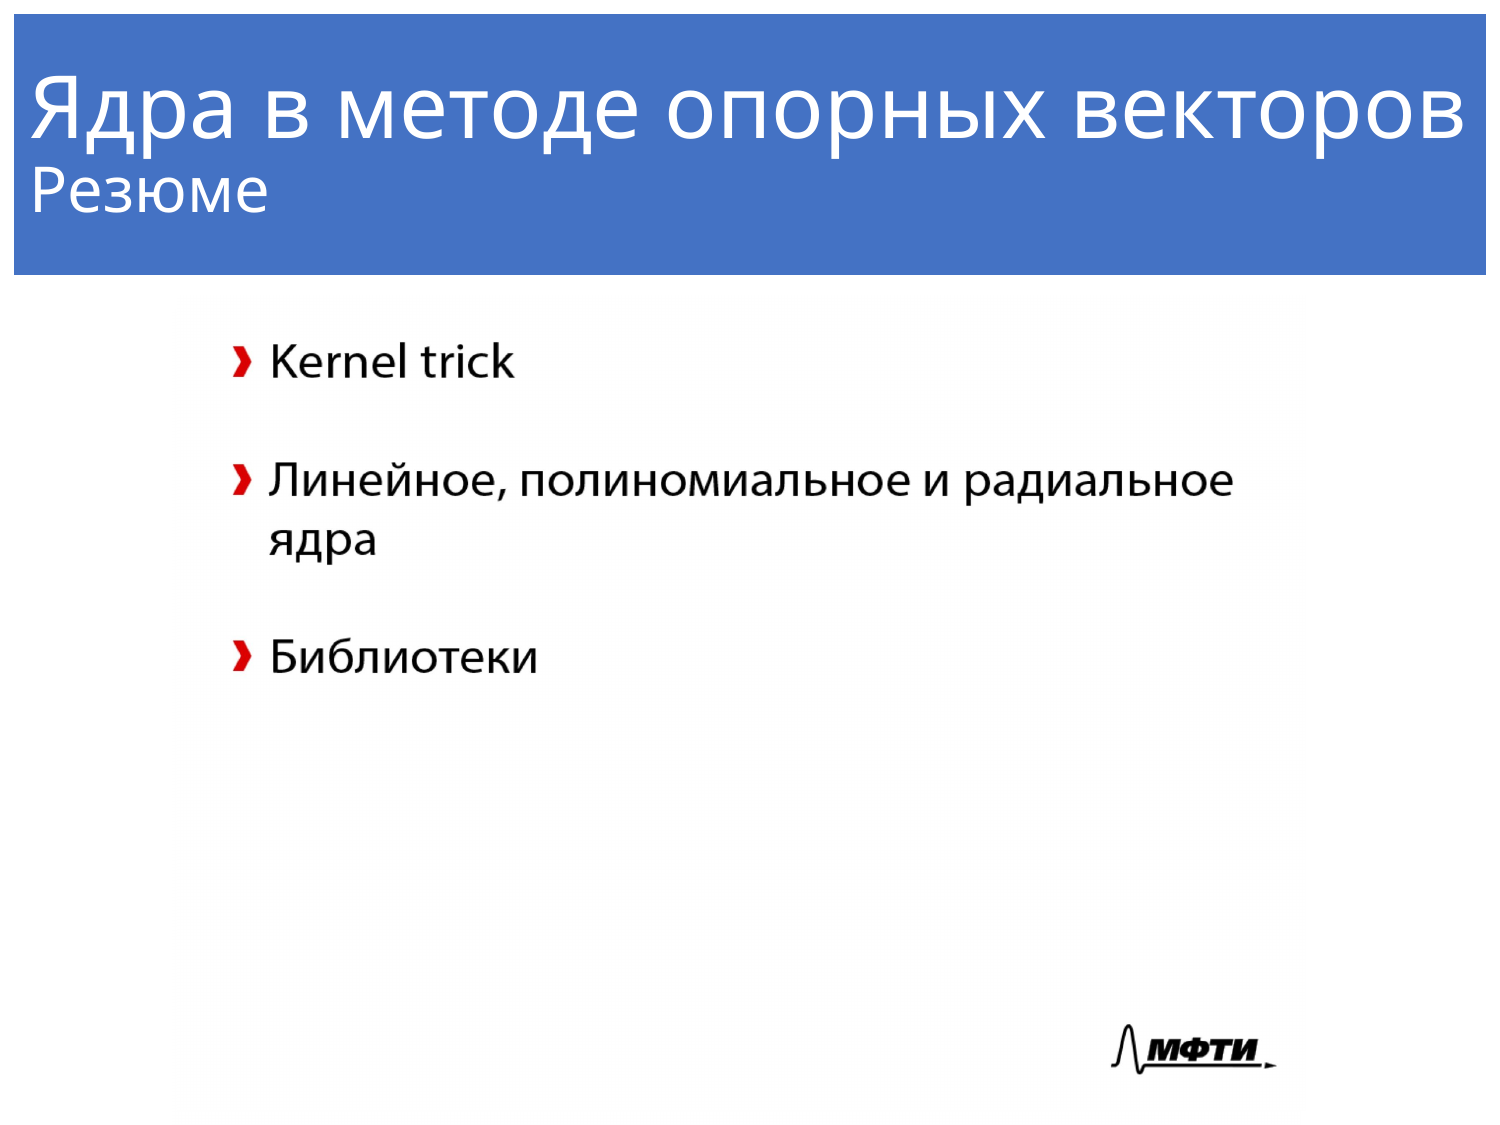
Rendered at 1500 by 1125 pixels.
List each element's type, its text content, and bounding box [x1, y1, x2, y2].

picture [172, 295, 1306, 1125]
title Ядра в методе опорных векторов Резюме [14, 14, 1486, 275]
